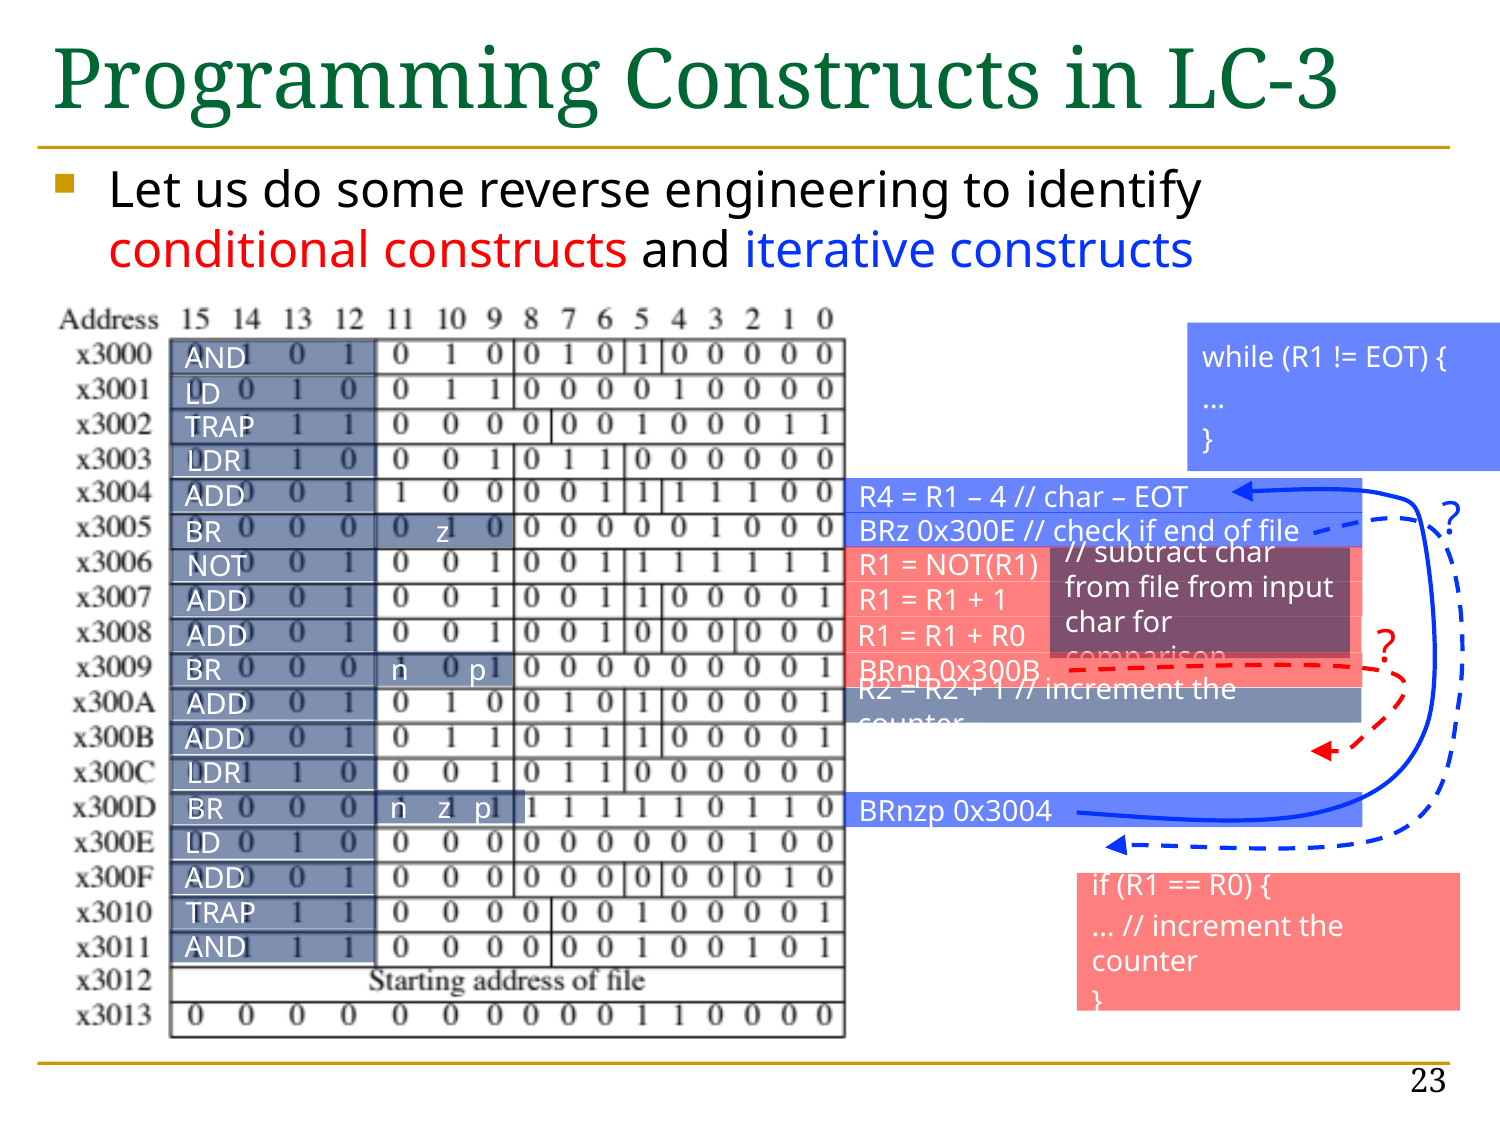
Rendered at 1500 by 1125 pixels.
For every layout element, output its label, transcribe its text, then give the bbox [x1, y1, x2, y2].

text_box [49, 299, 1188, 1048]
title Programming Constructs in LC-3 [37, 0, 1450, 150]
text_box [1244, 480, 1252, 485]
text_box while (R1 != EOT) { ... } [1191, 322, 1500, 472]
slide_number 23 [1111, 1036, 1462, 1112]
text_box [1068, 614, 1431, 752]
text_box if (R1 == R0) { … // increment the counter } [1191, 872, 1461, 1011]
text_box R4 = R1 – 4 // char – EOT [1191, 478, 1363, 485]
list Let us do some reverse engineering to identify conditional constructs and iterative constructs [37, 150, 1450, 1063]
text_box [1104, 487, 1496, 848]
